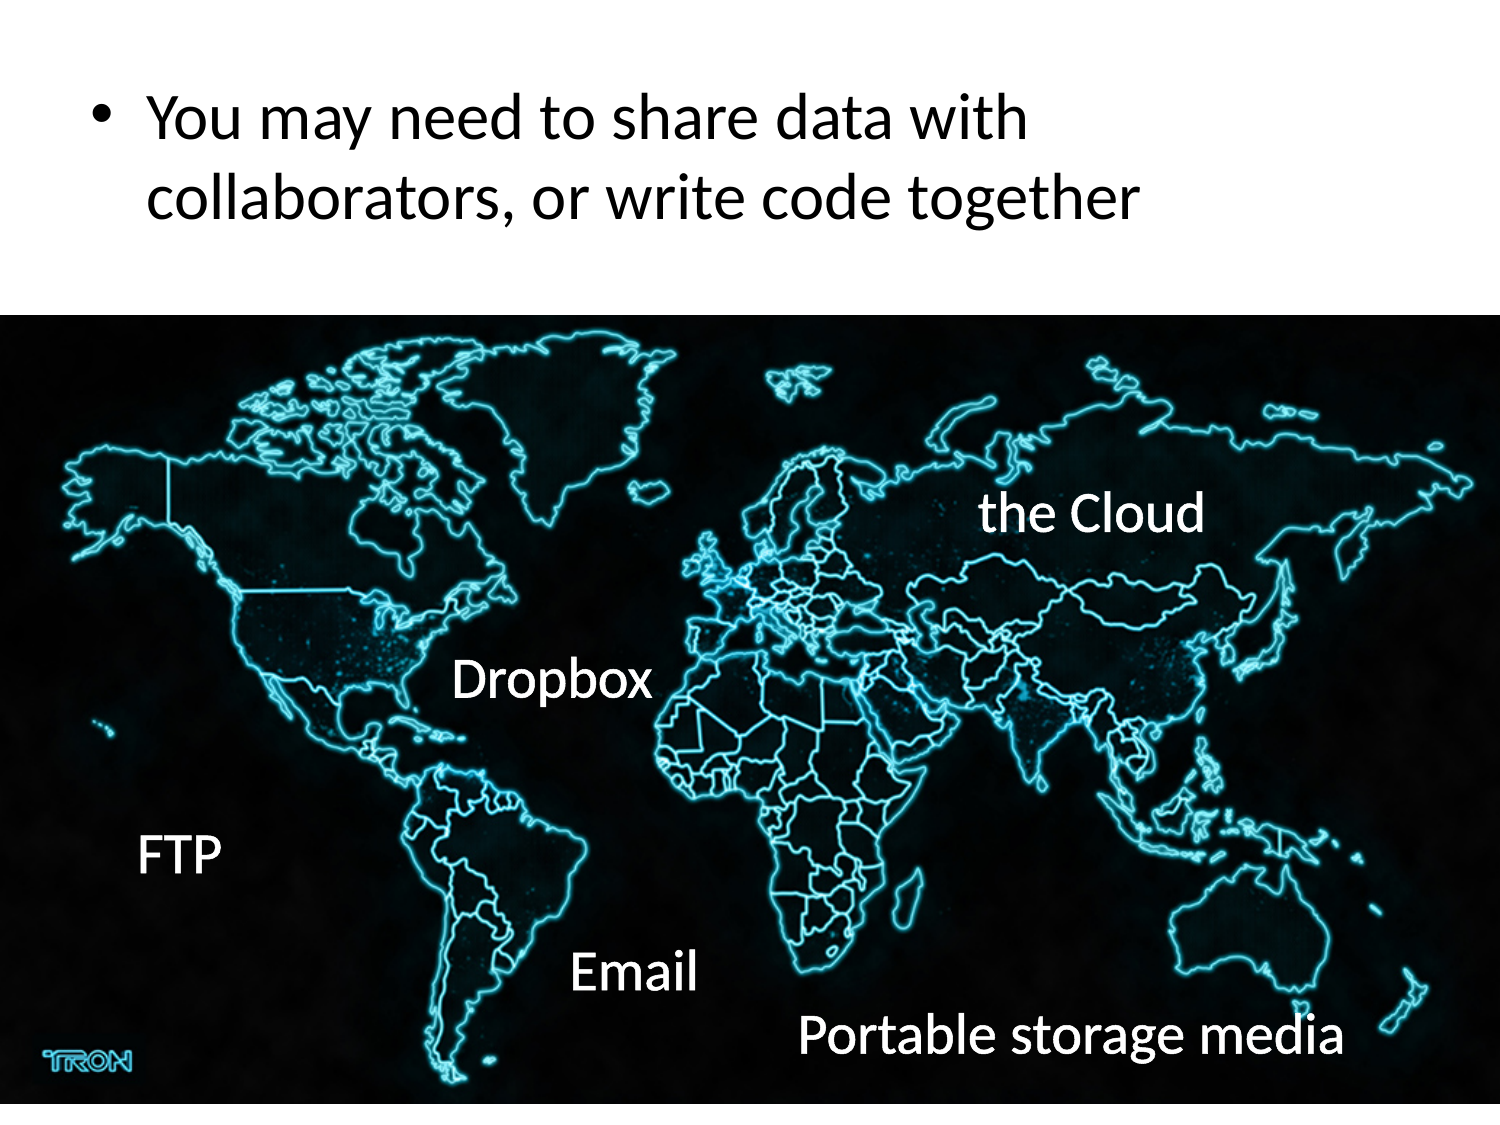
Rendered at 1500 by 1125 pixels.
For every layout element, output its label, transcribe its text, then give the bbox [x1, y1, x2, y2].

list You may need to share data with collaborators, or write code together [75, 64, 1425, 313]
picture [0, 315, 1500, 1105]
